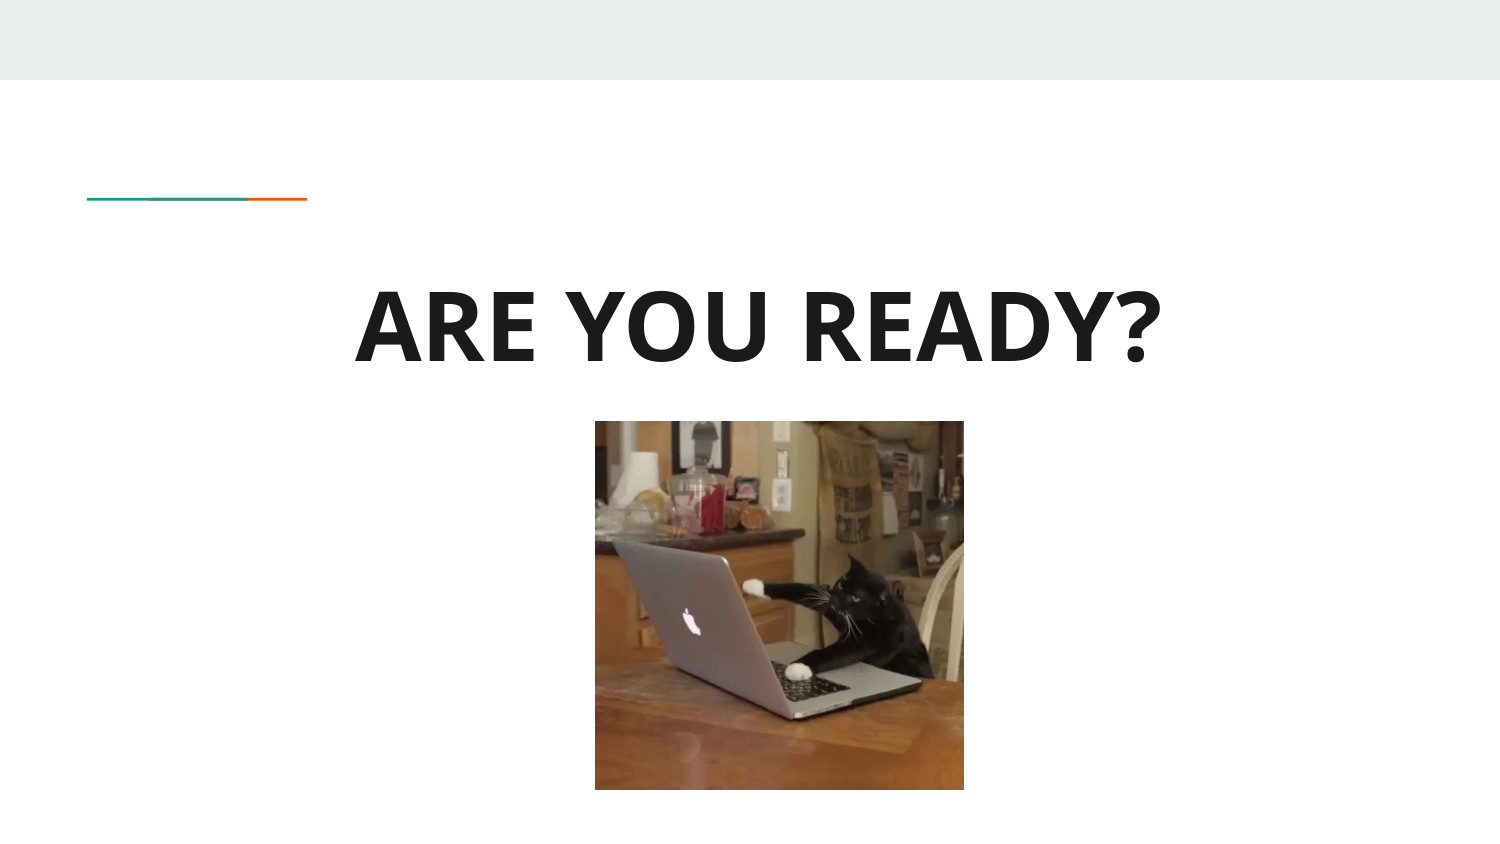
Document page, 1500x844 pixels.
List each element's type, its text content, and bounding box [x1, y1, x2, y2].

picture [595, 421, 965, 791]
title ARE YOU READY? [128, 249, 1390, 338]
